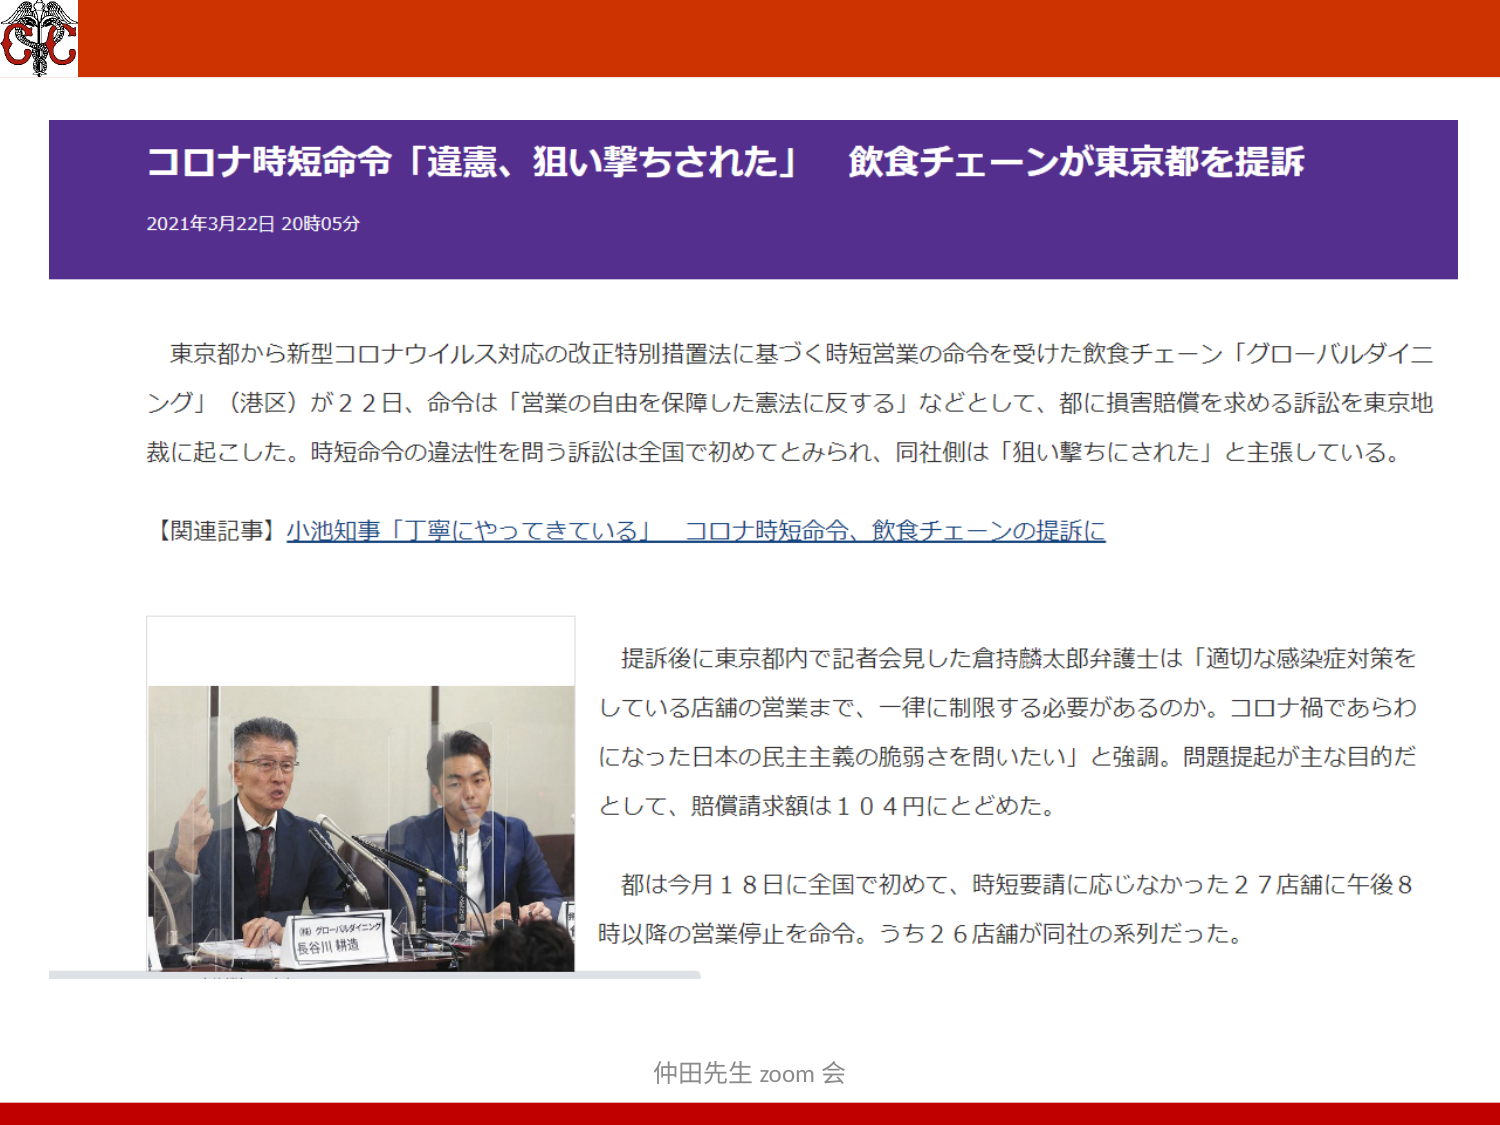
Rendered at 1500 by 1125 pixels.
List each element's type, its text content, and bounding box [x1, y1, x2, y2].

footer 仲田先生zoom会 [496, 1042, 1004, 1103]
picture [49, 120, 1458, 979]
picture [0, 0, 78, 77]
